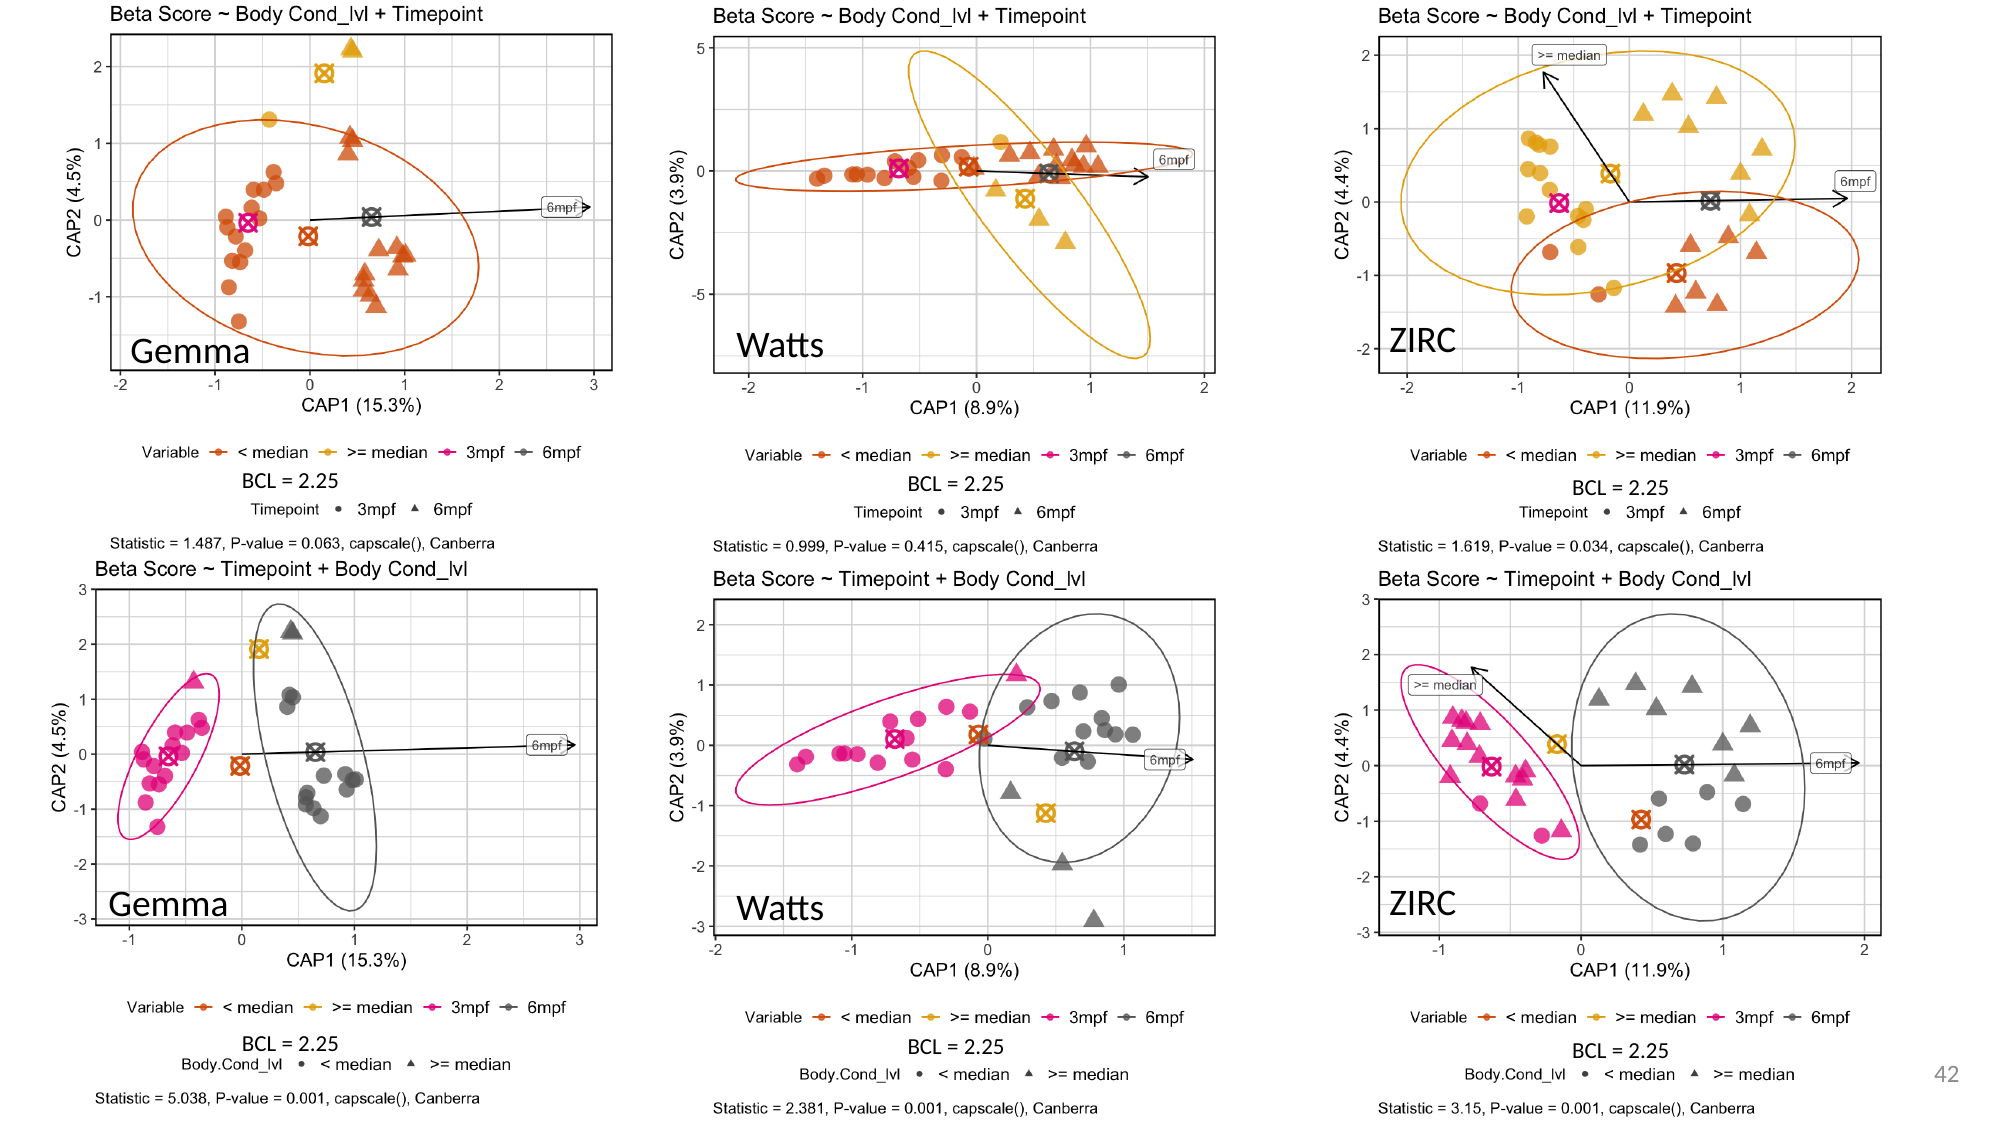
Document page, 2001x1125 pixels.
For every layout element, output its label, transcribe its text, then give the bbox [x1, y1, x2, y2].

slide_number 42 [1890, 1042, 1975, 1103]
picture [1326, 0, 1890, 1125]
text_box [93, 318, 273, 933]
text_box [1374, 307, 1532, 977]
picture [43, 0, 621, 1115]
picture [661, 0, 1224, 1125]
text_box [721, 312, 879, 936]
